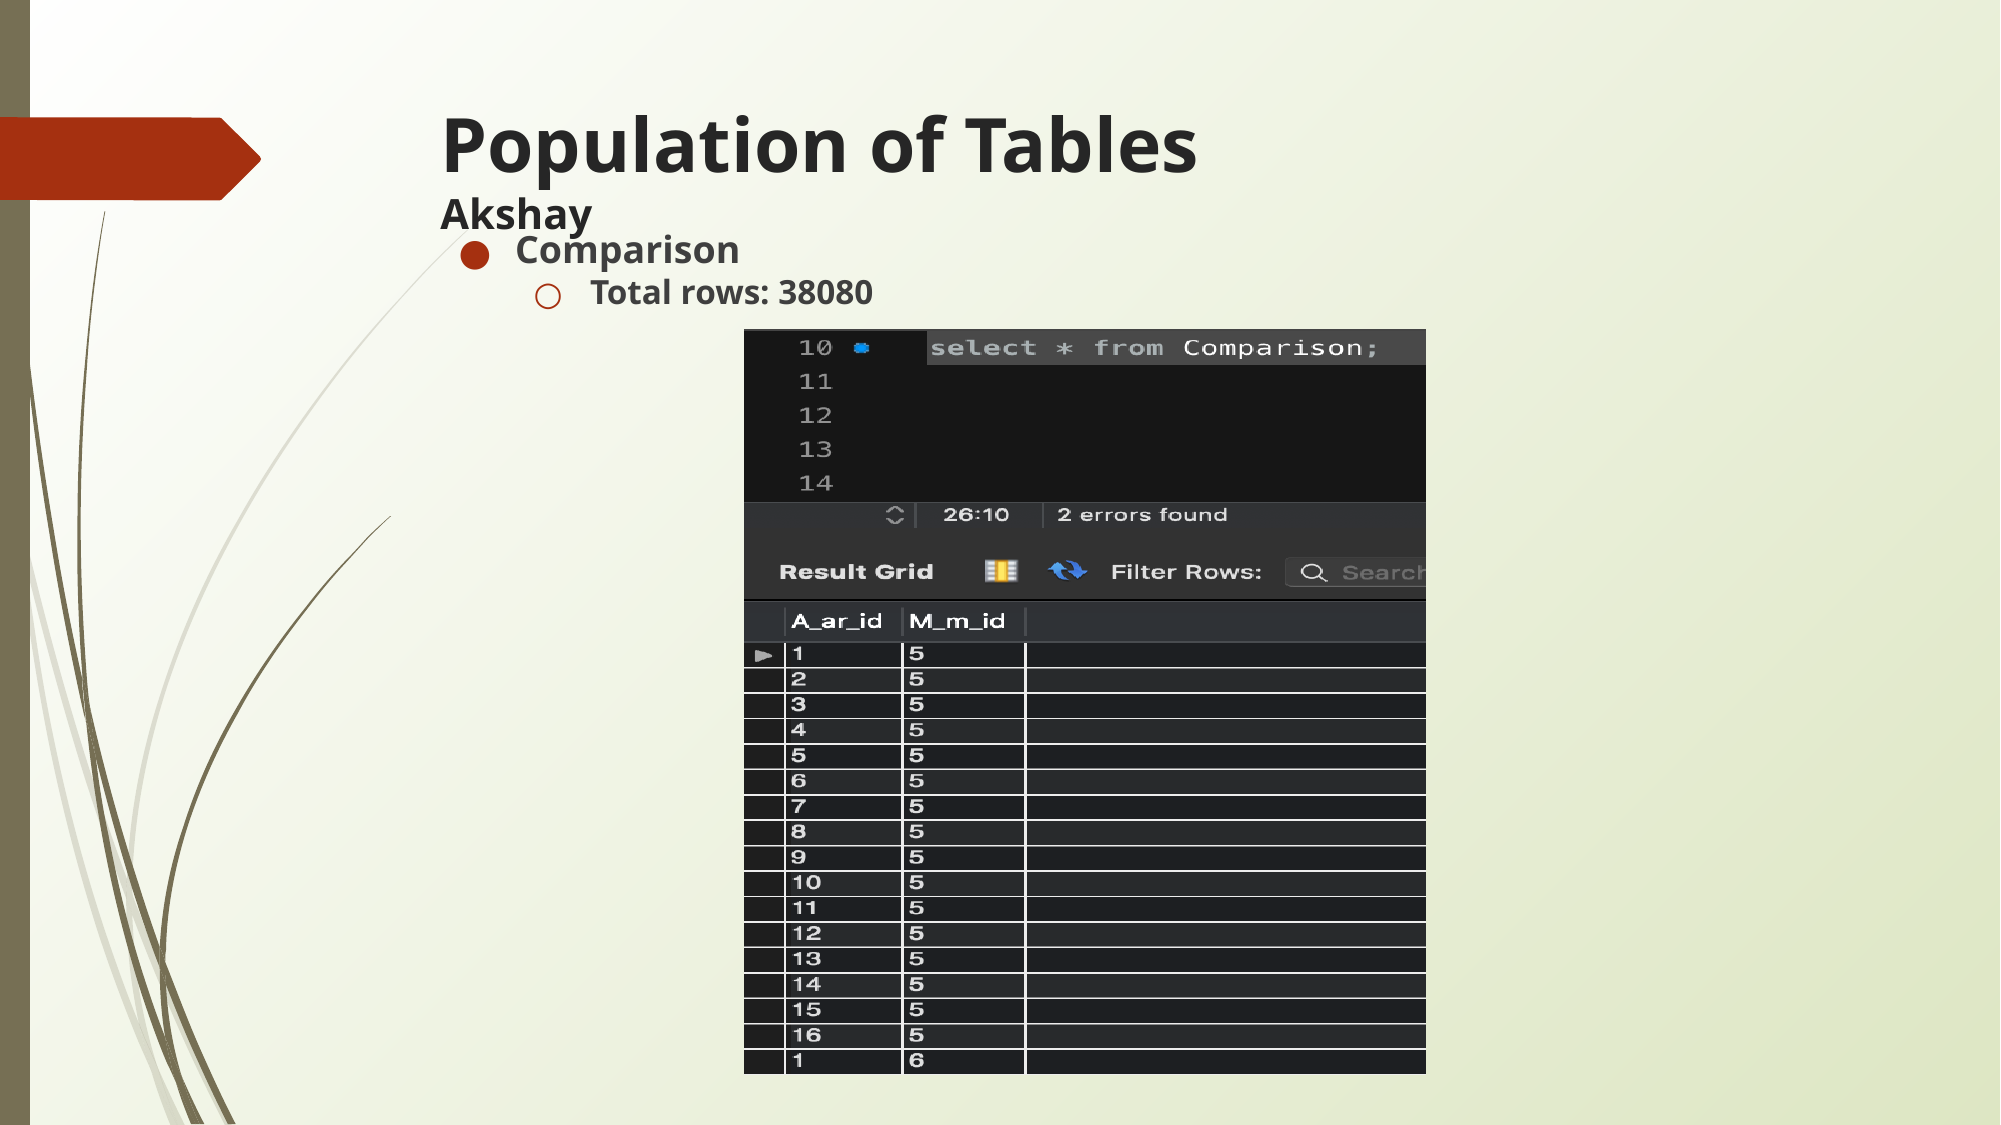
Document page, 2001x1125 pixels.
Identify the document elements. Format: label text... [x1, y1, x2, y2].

title Population of Tables Akshay [425, 89, 1888, 187]
list Comparison Total rows: 38080 [425, 218, 1888, 330]
picture [744, 329, 1426, 1076]
